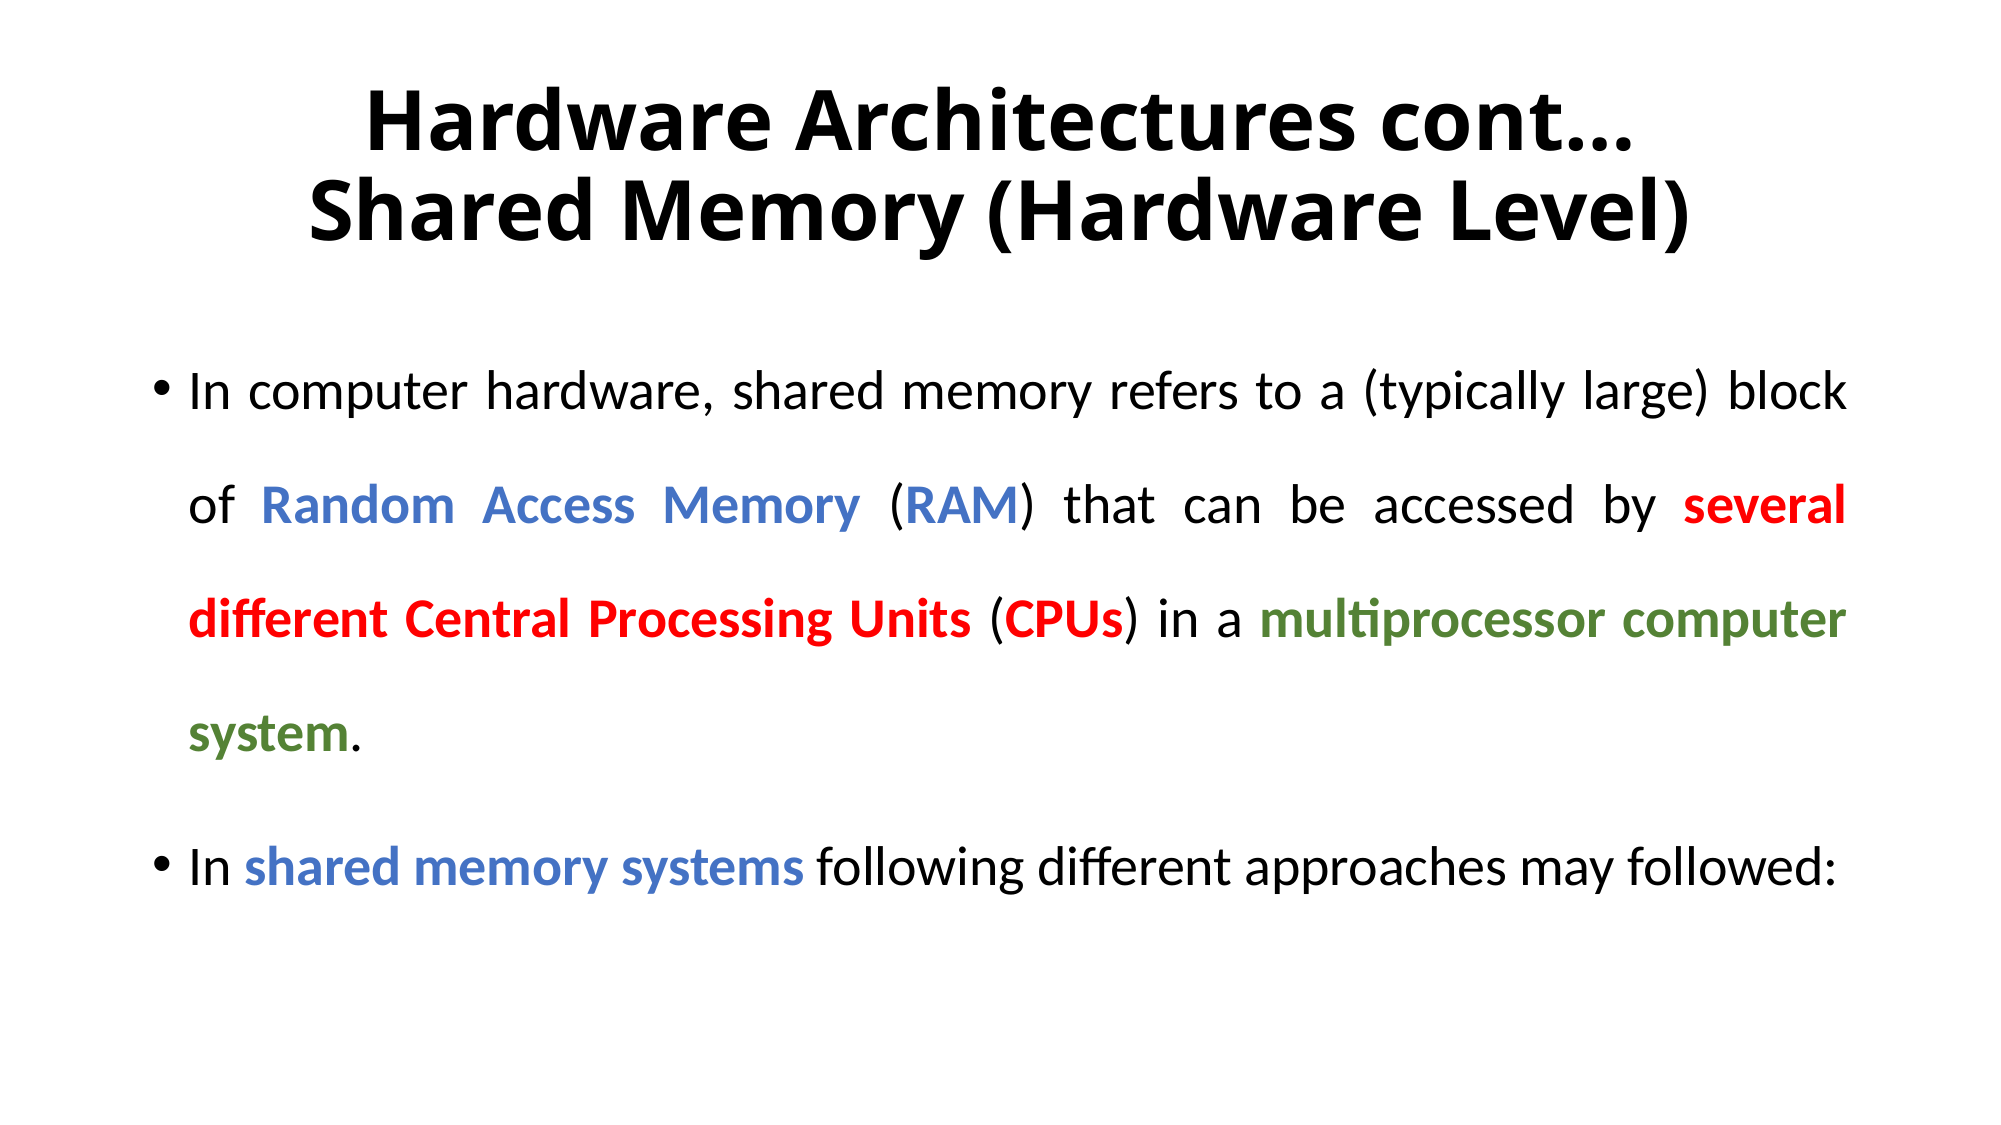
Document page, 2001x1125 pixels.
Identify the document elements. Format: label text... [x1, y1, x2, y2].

list In computer hardware, shared memory refers to a (typically large) block of Random Access Memory (RAM) that can be accessed by several different Central Processing Units (CPUs) in a multiprocessor computer system. In shared memory systems following different approaches may followed: [137, 299, 1863, 1014]
title Hardware Architectures cont… Shared Memory (Hardware Level) [137, 59, 1863, 278]
